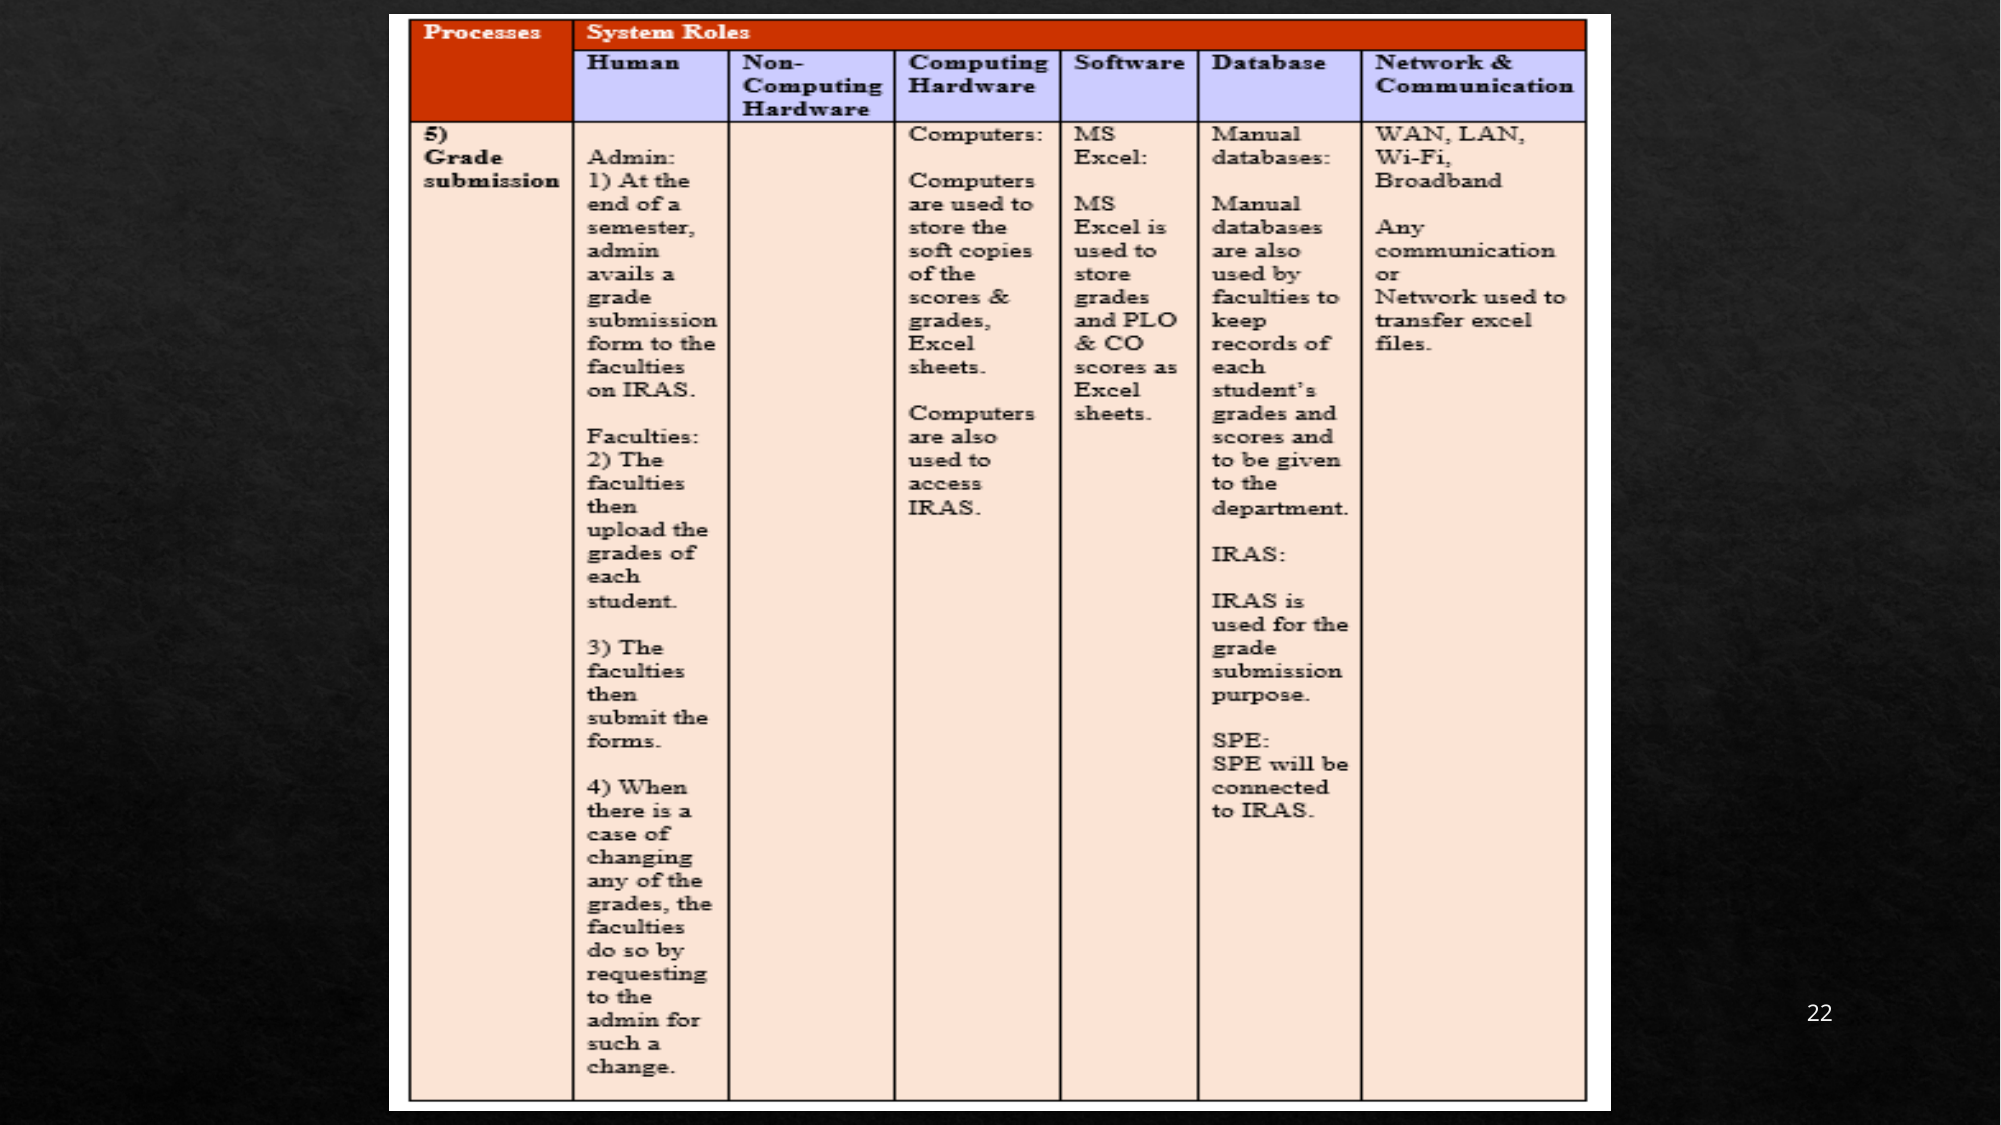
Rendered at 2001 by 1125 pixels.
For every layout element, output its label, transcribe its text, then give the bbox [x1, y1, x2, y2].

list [388, 14, 1611, 1111]
slide_number 22 [1724, 984, 1849, 1045]
